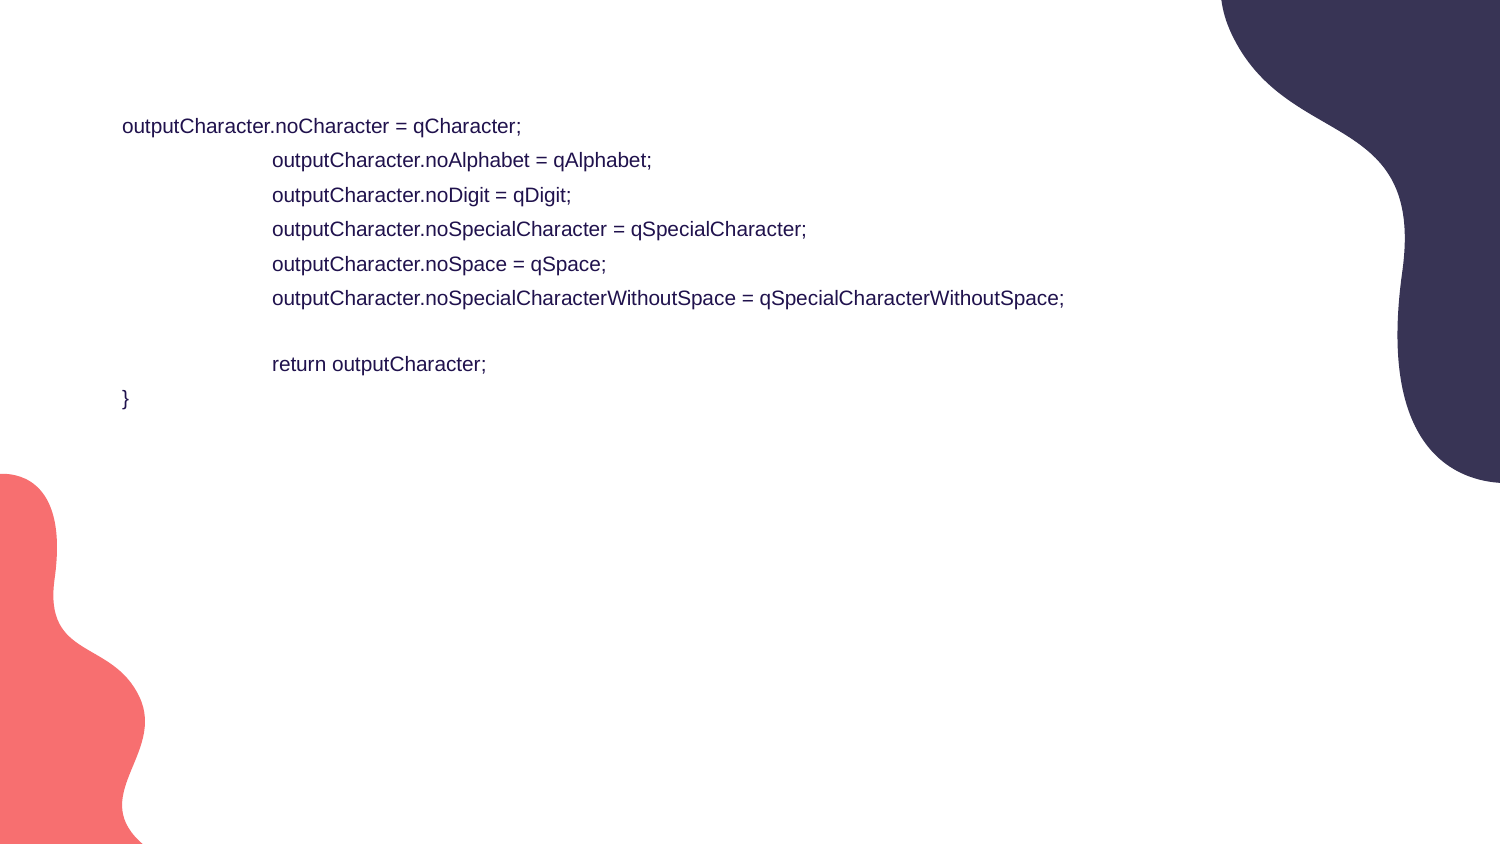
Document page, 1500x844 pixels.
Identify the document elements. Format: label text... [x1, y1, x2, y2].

text_box outputCharacter.noCharacter = qCharacter; outputCharacter.noAlphabet = qAlphabet; outputCharacter.noDigit = qDigit; outputCharacter.noSpecialCharacter = qSpecialCharacter; outputCharacter.noSpace = qSpace; outputCharacter.noSpecialCharacterWithoutSpace = qSpecialCharacterWithoutSpace; return outputCharacter; } [107, 88, 1393, 580]
